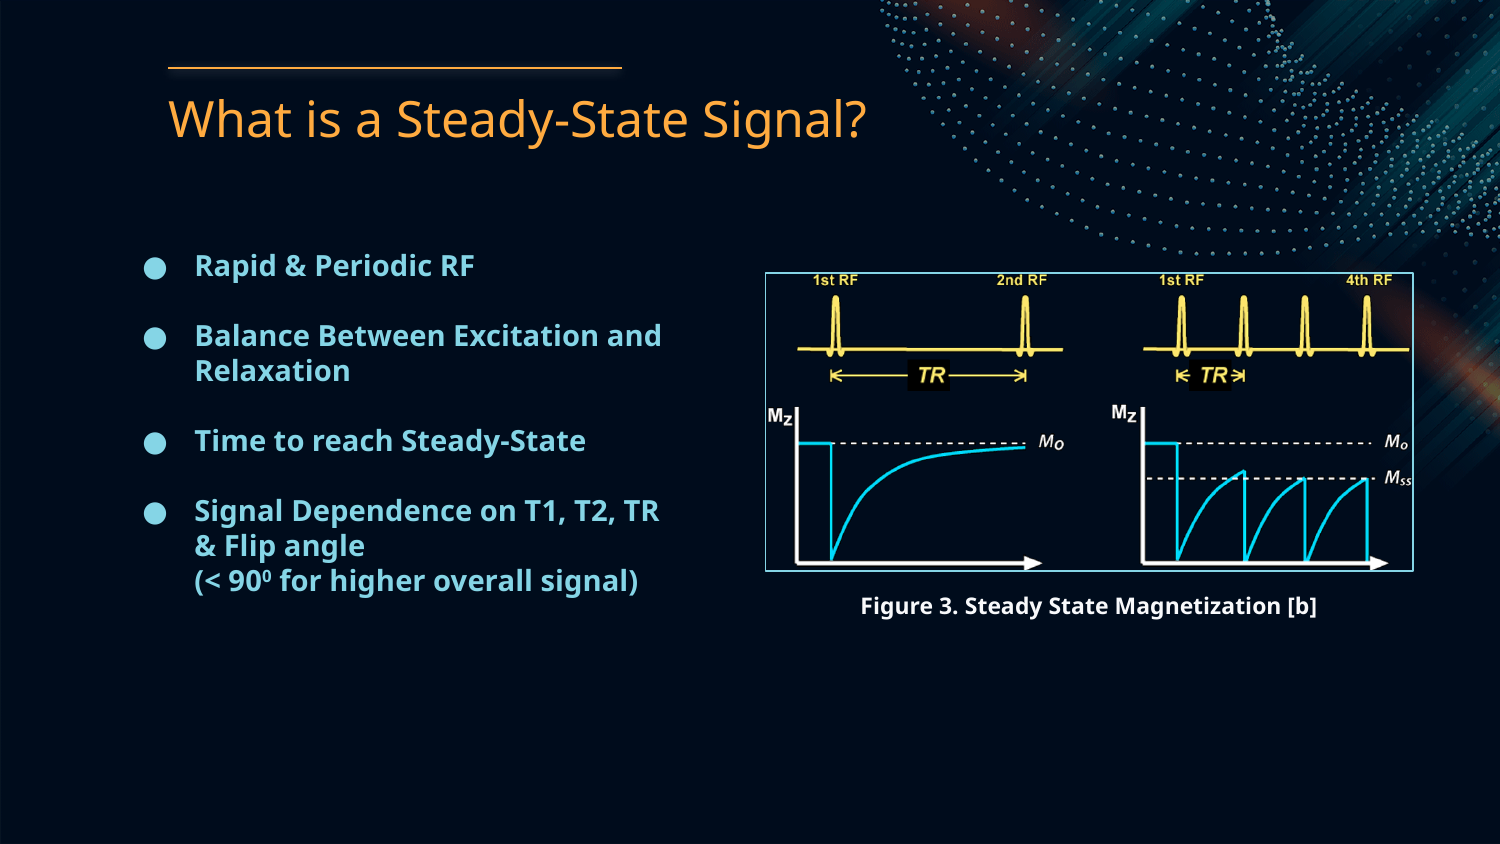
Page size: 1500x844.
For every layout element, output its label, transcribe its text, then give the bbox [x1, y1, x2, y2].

text_box Figure 3. Steady State Magnetization [b] [824, 579, 1354, 643]
title What is a Steady-State Signal? [153, 72, 1246, 228]
text_box Rapid & Periodic RF Balance Between Excitation and Relaxation Time to reach Steady-State Signal Dependence on T1, T2, TR & Flip angle (< 900 for higher overall signal) [104, 232, 686, 801]
picture [765, 273, 1413, 571]
text_box [0, 0, 1500, 844]
